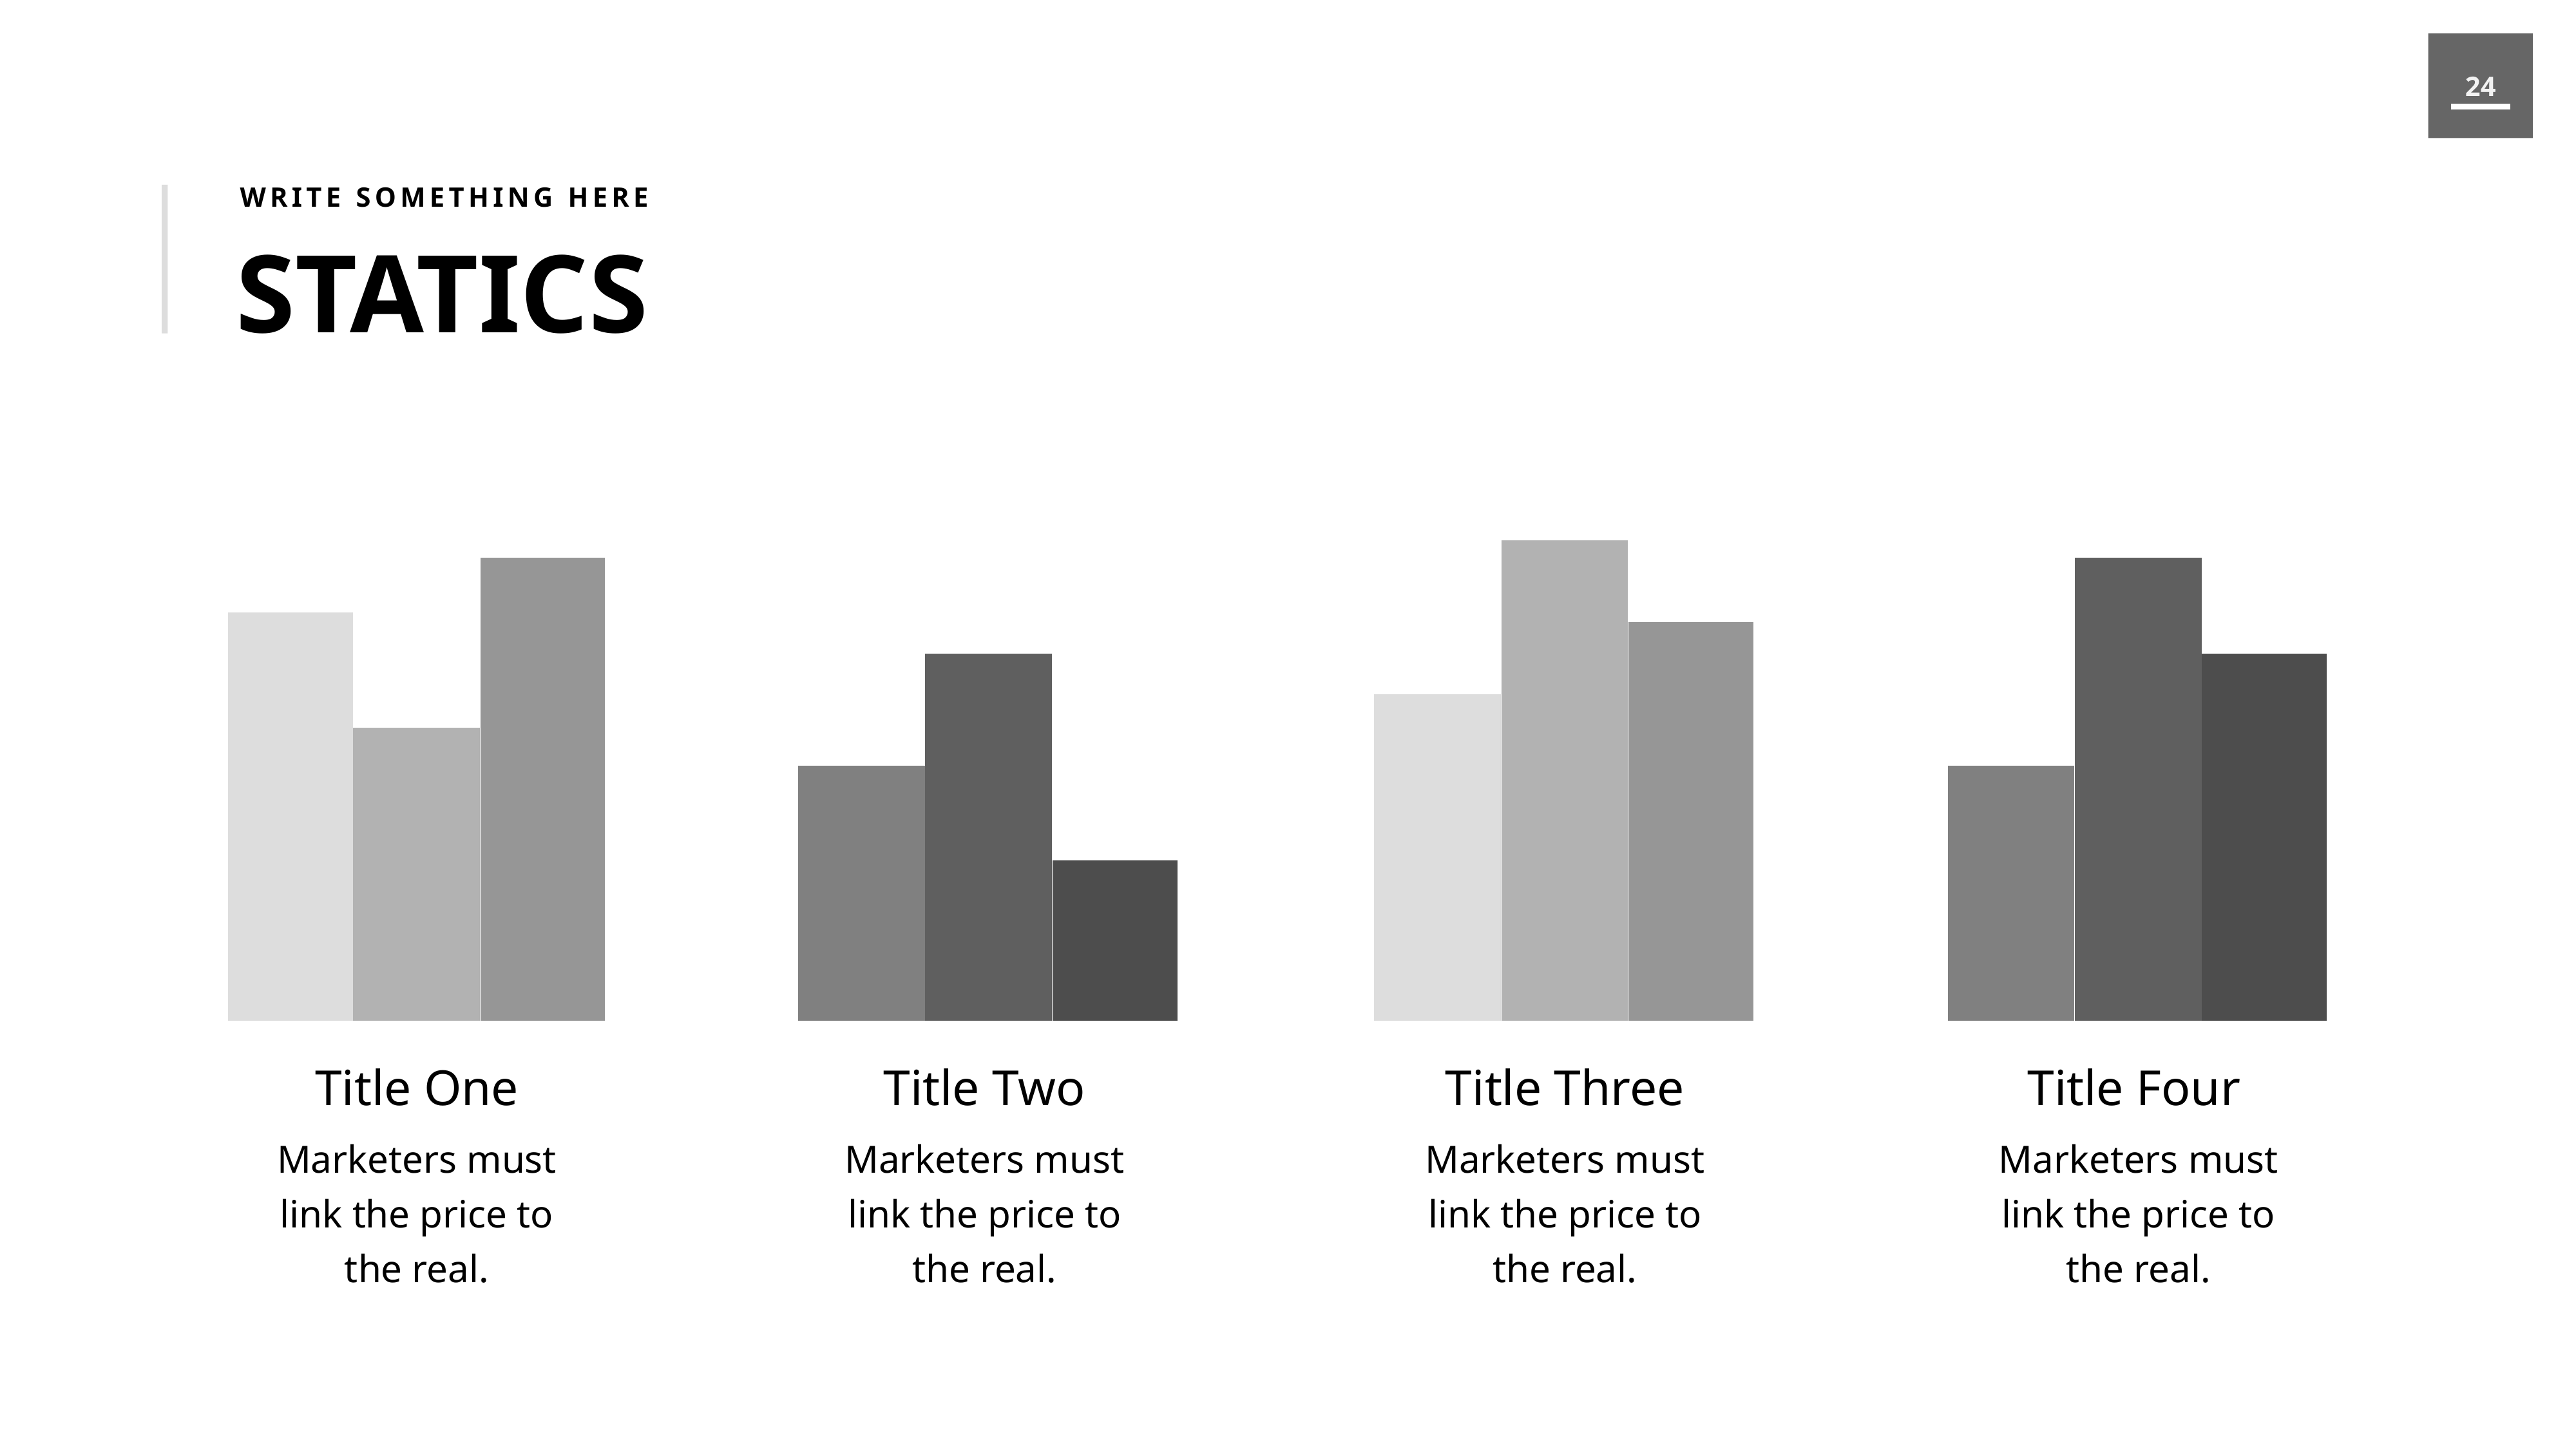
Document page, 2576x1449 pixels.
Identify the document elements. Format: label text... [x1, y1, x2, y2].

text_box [224, 540, 2327, 1236]
text_box WRITE SOMETHING HERE [230, 175, 658, 217]
text_box STATICS [226, 220, 658, 359]
text_box [161, 184, 168, 334]
